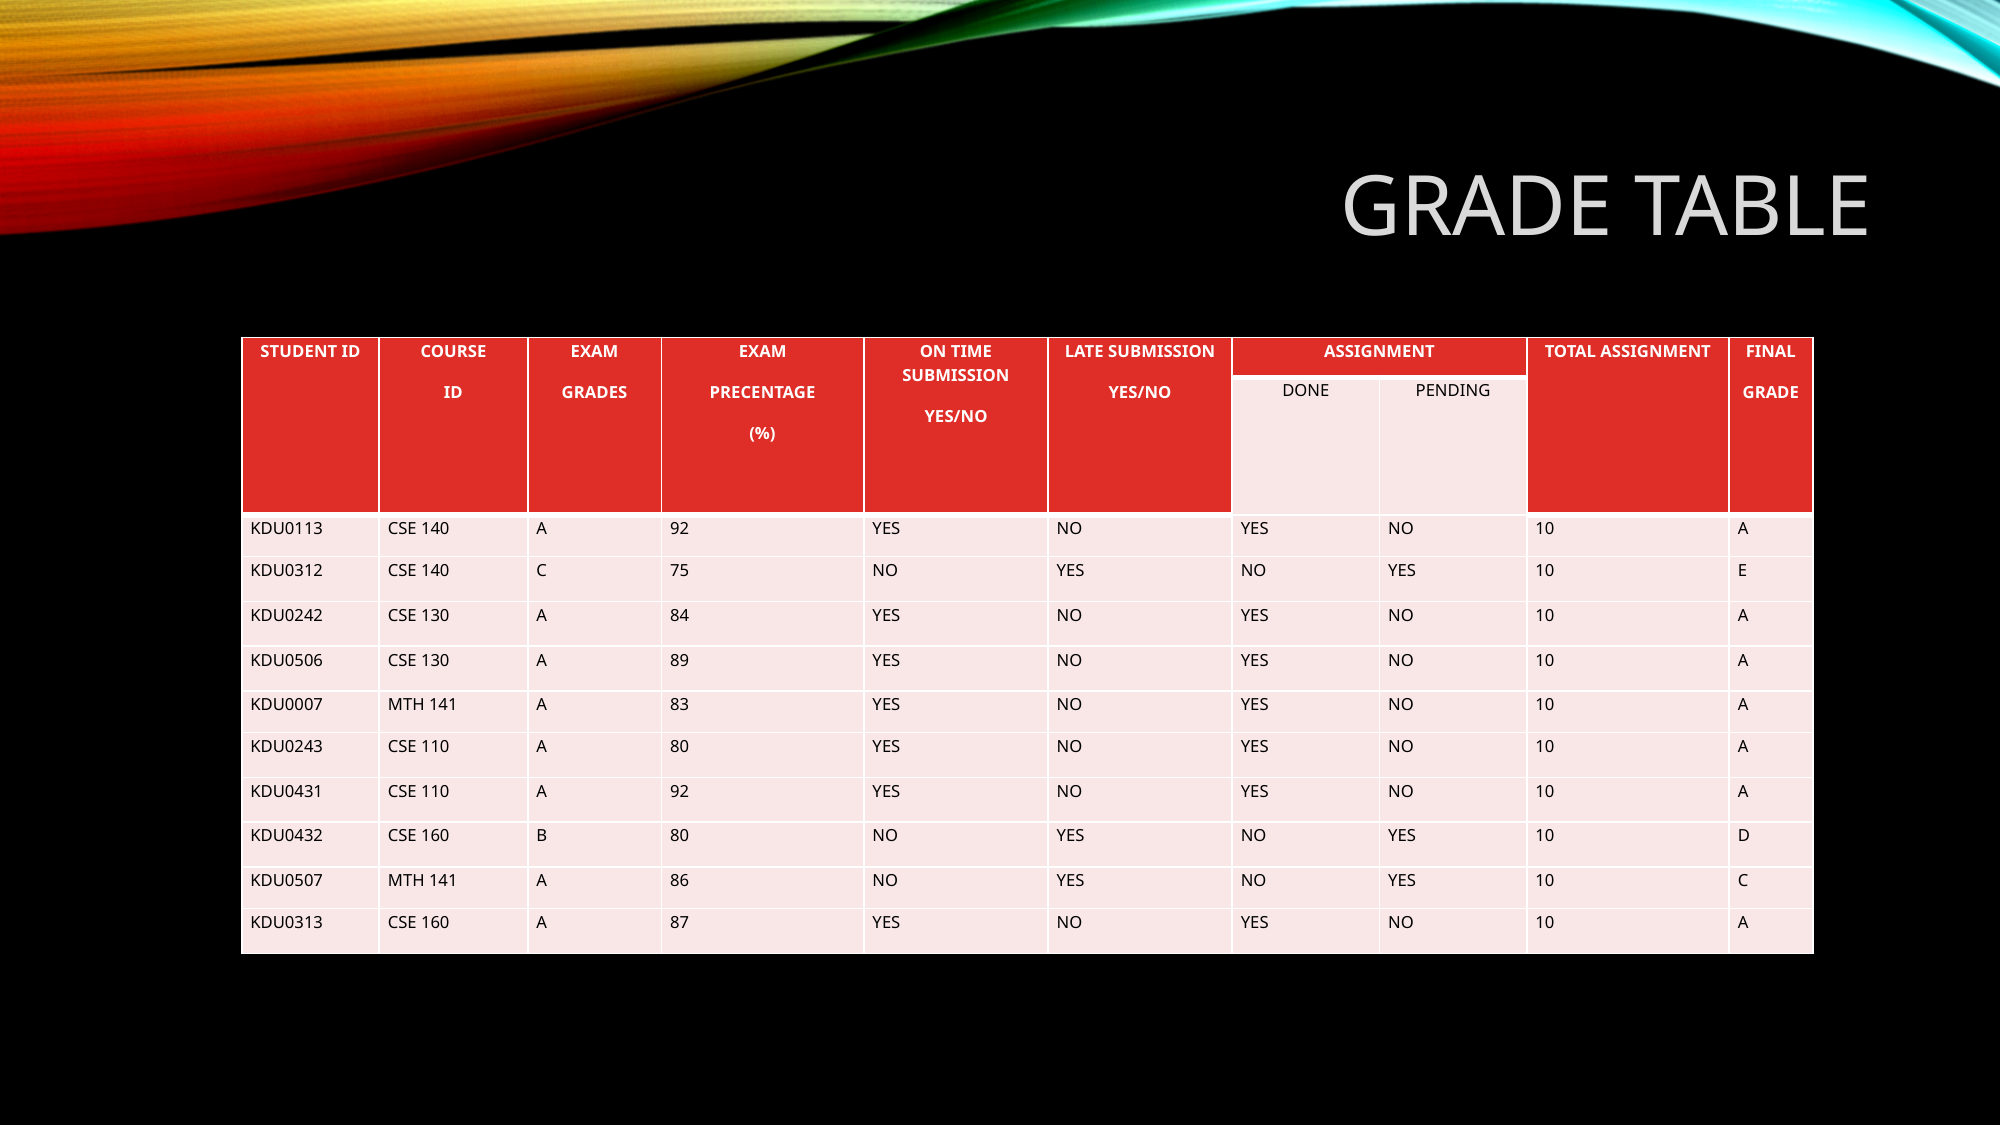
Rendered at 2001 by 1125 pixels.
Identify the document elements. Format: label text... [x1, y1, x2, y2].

table_cell 10 [1528, 823, 1728, 866]
table_cell YES [865, 733, 1047, 777]
table_cell A [1730, 909, 1812, 953]
table_cell NO [1049, 518, 1231, 556]
table_cell KDU0507 [243, 868, 378, 908]
table_cell NO [865, 868, 1047, 908]
table_cell 10 [1528, 868, 1728, 908]
table_cell A [529, 647, 661, 690]
table_cell 10 [1528, 557, 1728, 601]
table_cell NO [1049, 647, 1231, 690]
table_cell YES [1049, 557, 1231, 601]
table_header ON TIME SUBMISSION YES/NO [865, 338, 1047, 512]
table_cell E [1730, 557, 1812, 601]
table_cell 10 [1528, 733, 1728, 777]
table_cell CSE 140 [380, 518, 527, 556]
table_cell A [529, 733, 661, 777]
table_cell A [529, 909, 661, 953]
table_cell CSE 140 [380, 557, 527, 601]
table_cell YES [865, 518, 1047, 556]
table_cell 10 [1528, 518, 1728, 556]
table_cell 92 [662, 778, 863, 821]
table_cell 10 [1528, 909, 1728, 953]
table_cell NO [1380, 733, 1526, 777]
table_cell A [1730, 518, 1812, 556]
table_cell A [529, 602, 661, 645]
table_cell KDU0007 [243, 692, 378, 732]
table_cell NO [1233, 557, 1379, 601]
table_cell YES [1233, 647, 1379, 690]
table_header ASSIGNMENT [1233, 338, 1526, 375]
table_header TOTAL ASSIGNMENT [1528, 338, 1728, 512]
table_cell 89 [662, 647, 863, 690]
table_cell 10 [1528, 692, 1728, 732]
table_cell A [1730, 602, 1812, 645]
table_cell YES [1233, 692, 1379, 732]
table_cell CSE 160 [380, 909, 527, 953]
table_cell YES [1233, 733, 1379, 777]
table_cell NO [1233, 868, 1379, 908]
table_cell A [529, 518, 661, 556]
table_cell PENDING [1380, 380, 1526, 514]
table_cell YES [1233, 778, 1379, 821]
table_cell YES [1049, 823, 1231, 866]
table_header COURSE ID [380, 338, 527, 512]
table_cell 10 [1528, 778, 1728, 821]
table_cell A [529, 692, 661, 732]
table_header EXAM PRECENTAGE (%) [662, 338, 863, 512]
table_cell 10 [1528, 647, 1728, 690]
table_cell 75 [662, 557, 863, 601]
table_cell NO [865, 557, 1047, 601]
table_cell NO [1380, 692, 1526, 732]
table_header FINAL GRADE [1730, 338, 1812, 512]
table_cell KDU0312 [243, 557, 378, 601]
table_cell CSE 110 [380, 778, 527, 821]
table_cell NO [1380, 647, 1526, 690]
table_cell 80 [662, 733, 863, 777]
table_cell NO [1233, 823, 1379, 866]
table_cell 84 [662, 602, 863, 645]
table_header LATE SUBMISSION YES/NO [1049, 338, 1231, 512]
table_cell CSE 130 [380, 602, 527, 645]
table_cell KDU0242 [243, 602, 378, 645]
table_cell KDU0113 [243, 518, 378, 556]
table_cell C [529, 557, 661, 601]
table_cell YES [865, 692, 1047, 732]
table_cell B [529, 823, 661, 866]
table_cell A [1730, 778, 1812, 821]
table_cell KDU0432 [243, 823, 378, 866]
table_cell NO [1380, 516, 1526, 556]
table_cell A [1730, 733, 1812, 777]
table_cell DONE [1233, 380, 1379, 514]
table_cell KDU0313 [243, 909, 378, 953]
table_cell YES [1233, 516, 1379, 556]
table_cell YES [1380, 868, 1526, 908]
table_cell D [1730, 823, 1812, 866]
table_cell NO [1380, 778, 1526, 821]
table_header EXAM GRADES [529, 338, 661, 512]
table_cell YES [865, 778, 1047, 821]
table_cell YES [1380, 557, 1526, 601]
table_cell 83 [662, 692, 863, 732]
table_cell NO [1049, 778, 1231, 821]
table_cell C [1730, 868, 1812, 908]
table_cell CSE 130 [380, 647, 527, 690]
table_cell NO [865, 823, 1047, 866]
title GRADE TABLE [474, 125, 1888, 338]
table_cell YES [1233, 909, 1379, 953]
table_cell YES [865, 909, 1047, 953]
table_cell A [529, 778, 661, 821]
table_cell YES [1380, 823, 1526, 866]
table_header STUDENT ID [243, 338, 378, 512]
table_cell YES [1049, 868, 1231, 908]
table_cell CSE 110 [380, 733, 527, 777]
table_cell A [1730, 692, 1812, 732]
table_cell 92 [662, 518, 863, 556]
table_cell CSE 160 [380, 823, 527, 866]
table_cell KDU0243 [243, 733, 378, 777]
table_cell YES [1233, 602, 1379, 645]
table_cell NO [1380, 602, 1526, 645]
table_cell NO [1380, 909, 1526, 953]
table_cell MTH 141 [380, 868, 527, 908]
table_cell NO [1049, 602, 1231, 645]
table_cell 86 [662, 868, 863, 908]
picture [0, 0, 2000, 237]
table_cell KDU0431 [243, 778, 378, 821]
table_cell A [1730, 647, 1812, 690]
table_cell NO [1049, 909, 1231, 953]
table_cell YES [865, 602, 1047, 645]
table_cell A [529, 868, 661, 908]
table_cell 87 [662, 909, 863, 953]
table_cell NO [1049, 692, 1231, 732]
table_cell 10 [1528, 602, 1728, 645]
table_cell YES [865, 647, 1047, 690]
table_cell MTH 141 [380, 692, 527, 732]
table_cell 80 [662, 823, 863, 866]
table_cell NO [1049, 733, 1231, 777]
table_cell KDU0506 [243, 647, 378, 690]
